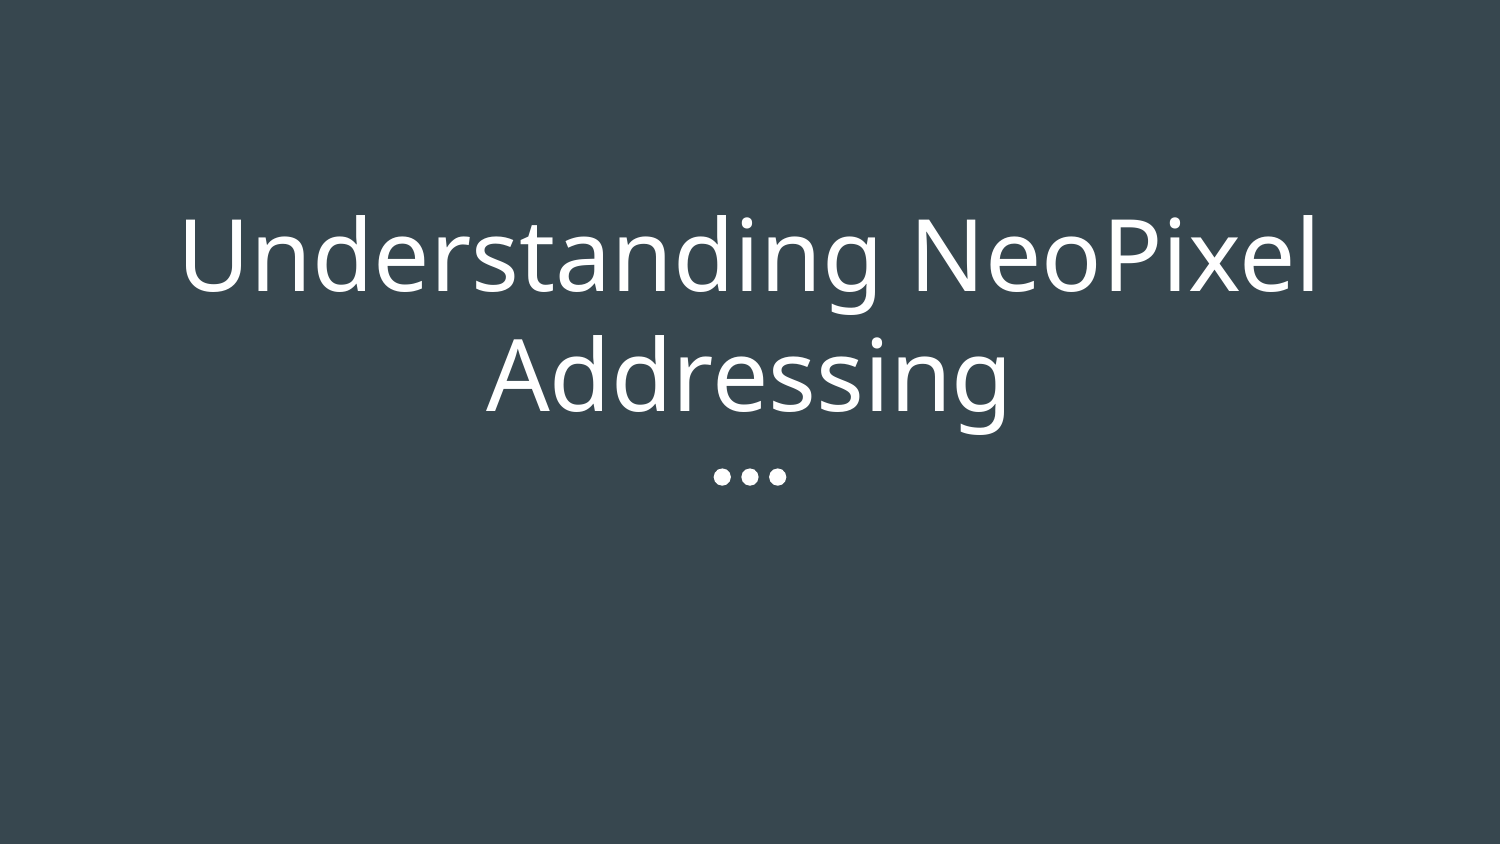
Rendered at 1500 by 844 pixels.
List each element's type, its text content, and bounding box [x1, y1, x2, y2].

title Understanding NeoPixel Addressing [110, 162, 1390, 447]
